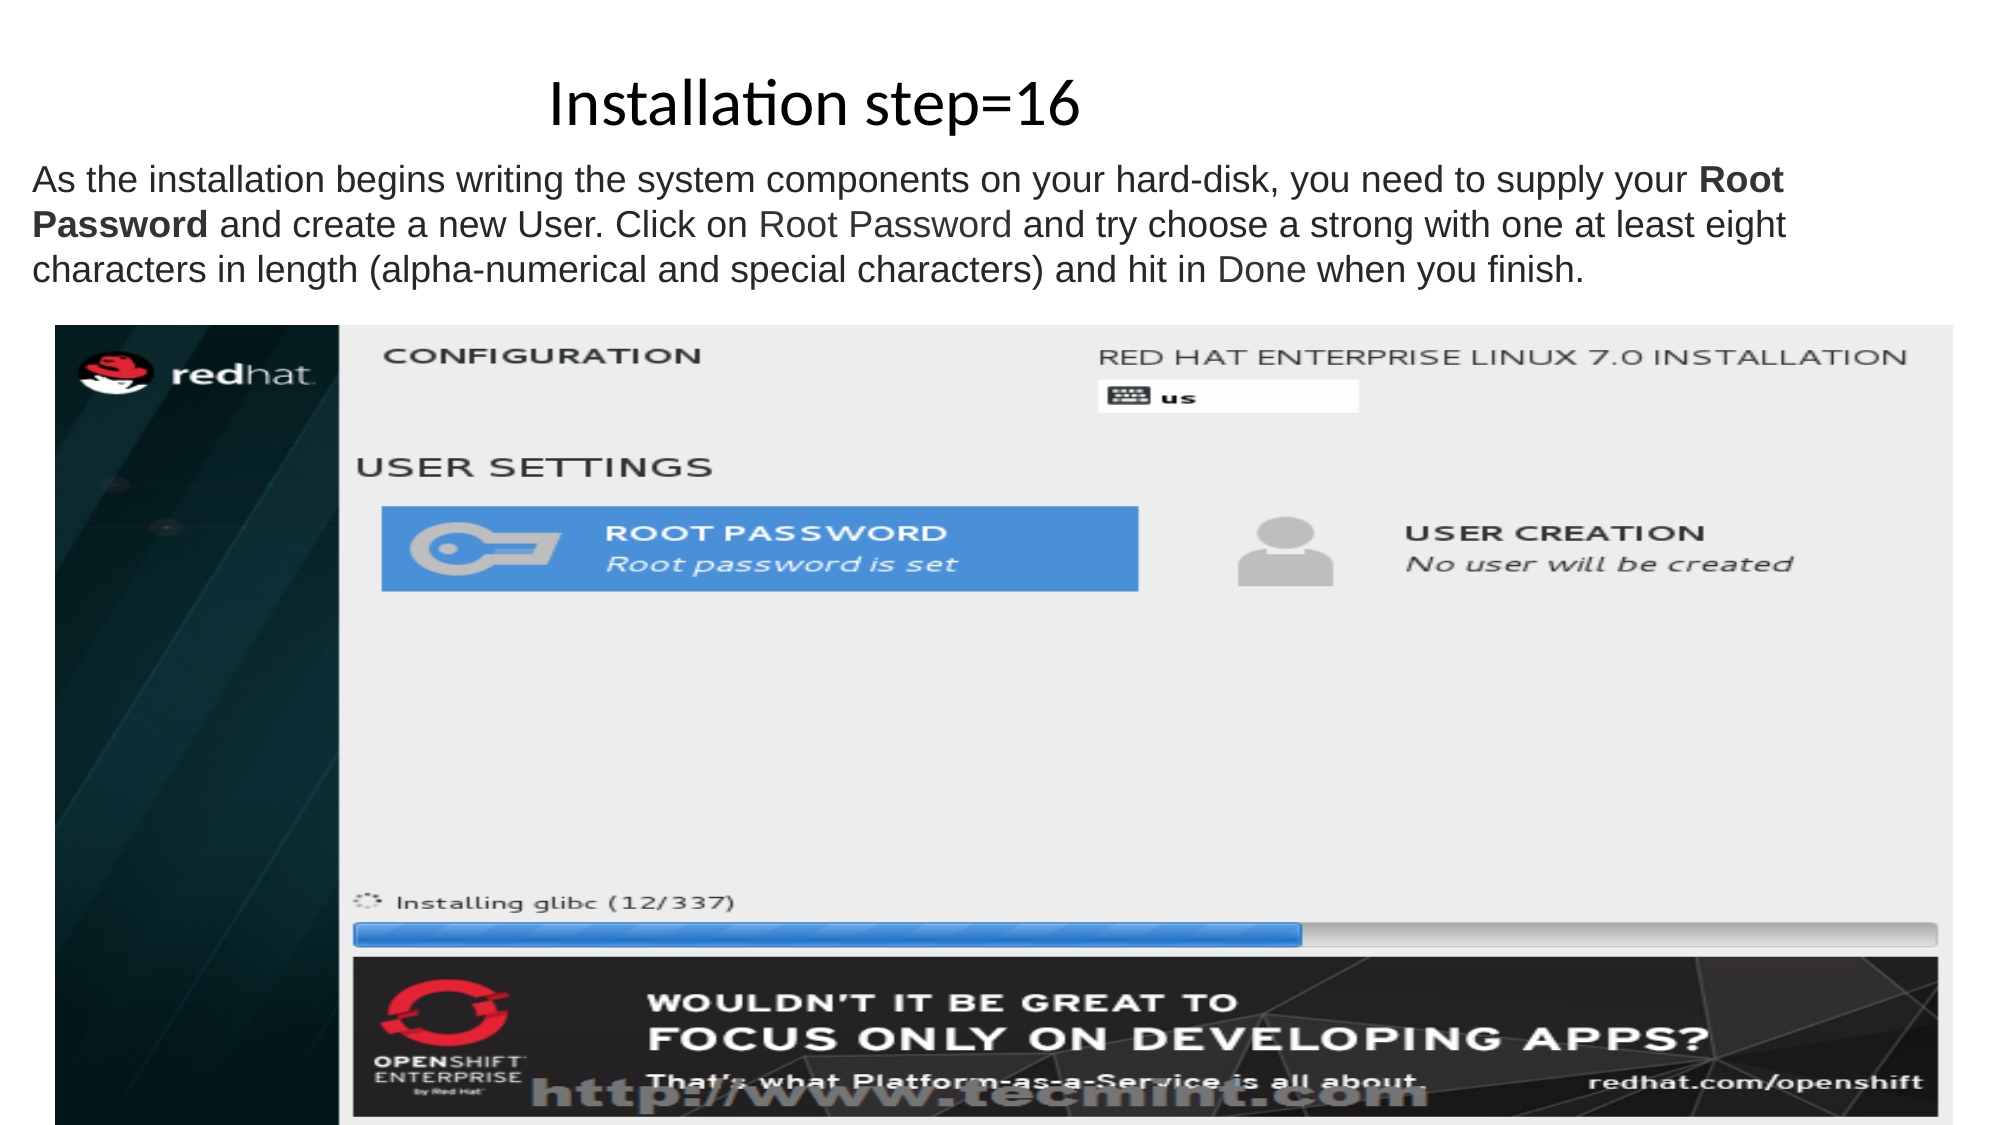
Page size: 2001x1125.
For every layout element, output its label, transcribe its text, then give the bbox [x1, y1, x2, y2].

picture [55, 325, 1953, 1125]
text_box As the installation begins writing the system components on your hard-disk, you need to supply your Root Password and create a new User. Click on Root Password and try choose a strong with one at least eight characters in length (alpha-numerical and special characters) and hit in Done when you finish. [17, 147, 1953, 298]
title Installation step=16 [137, 59, 1863, 147]
